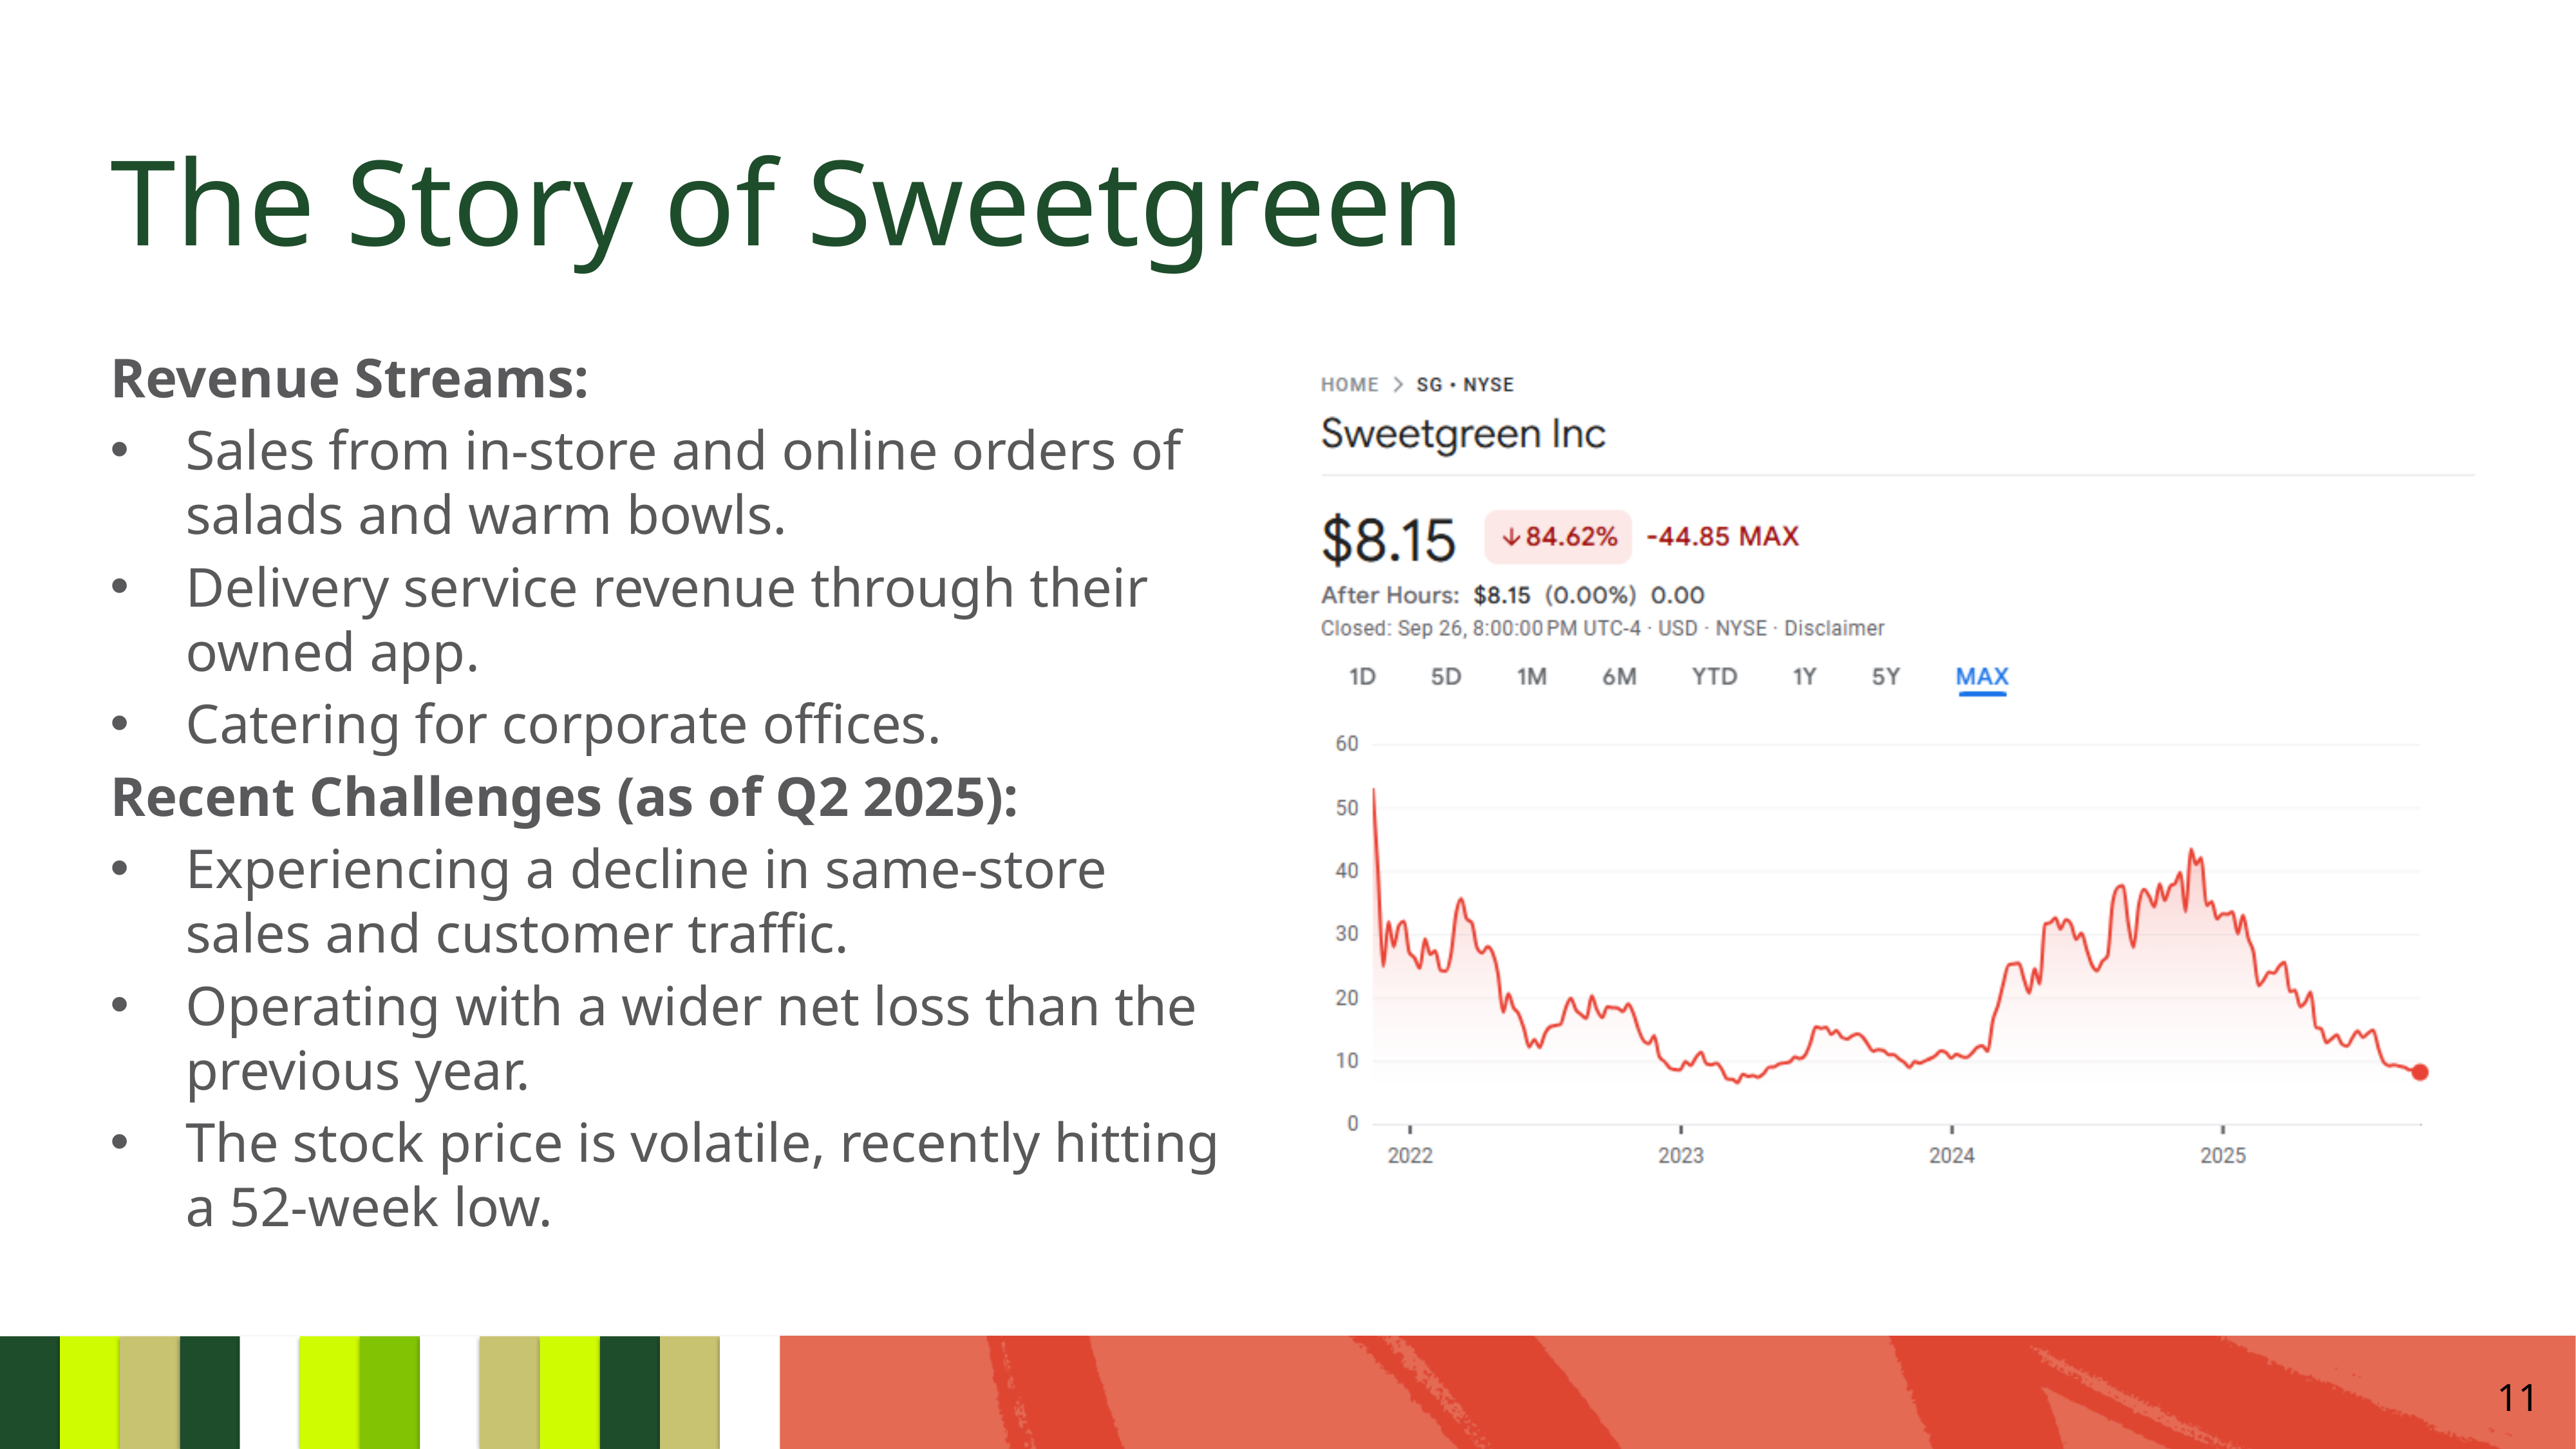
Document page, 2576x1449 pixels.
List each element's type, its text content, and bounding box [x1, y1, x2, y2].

list Revenue Streams: Sales from in-store and online orders of salads and warm bowls. Delivery service revenue through their owned app. Catering for corporate offices. Recent Challenges (as of Q2 2025): Experiencing a decline in same-store sales and customer traffic. Operating with a wider net loss than the previous year. The stock price is volatile, recently hitting a 52-week low. [100, 334, 1237, 1256]
slide_number 11 [2452, 1376, 2550, 1423]
title The Story of Sweetgreen [100, 117, 2476, 280]
picture [1303, 356, 2476, 1189]
picture [780, 1336, 2576, 1449]
